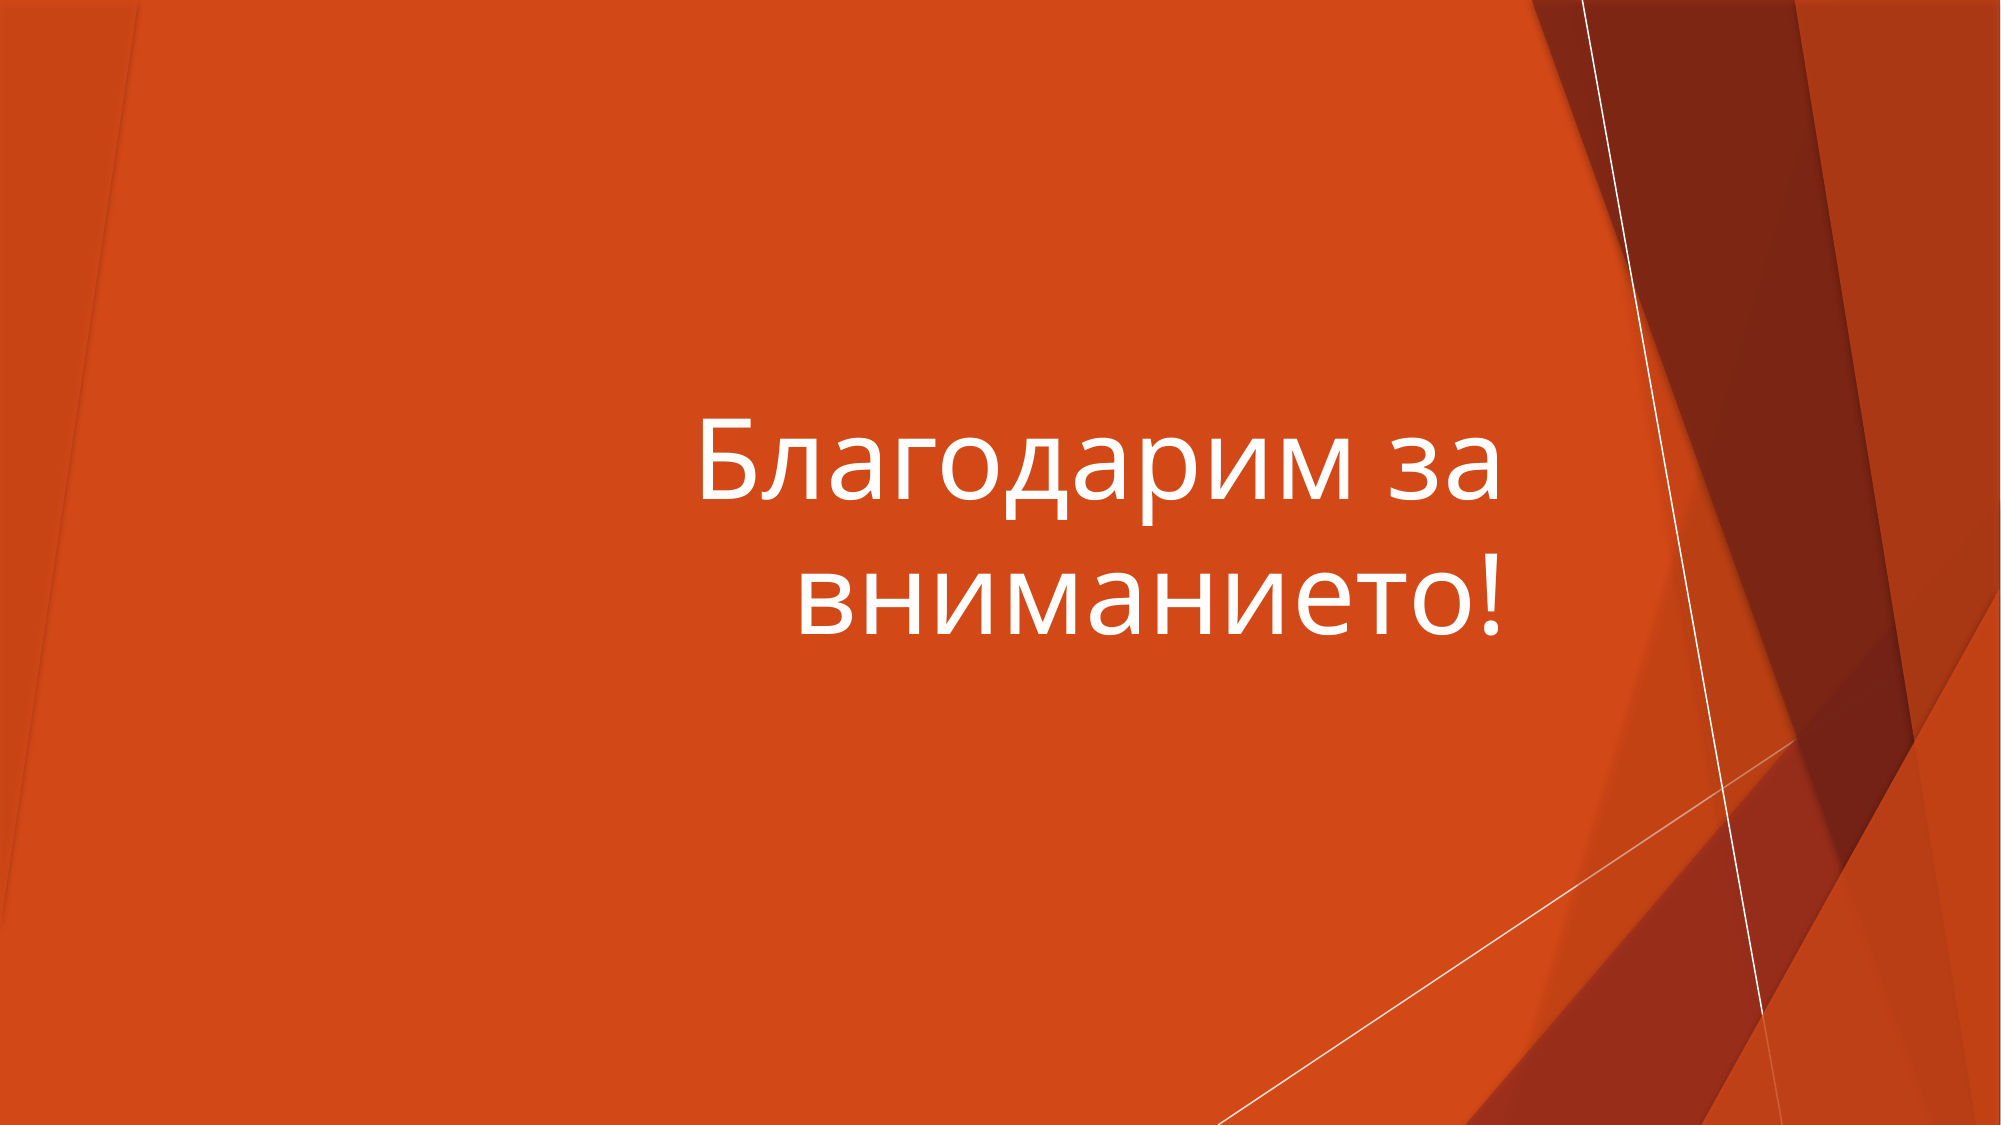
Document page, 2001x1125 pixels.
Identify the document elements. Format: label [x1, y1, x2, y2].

text_box [0, 0, 2000, 1125]
